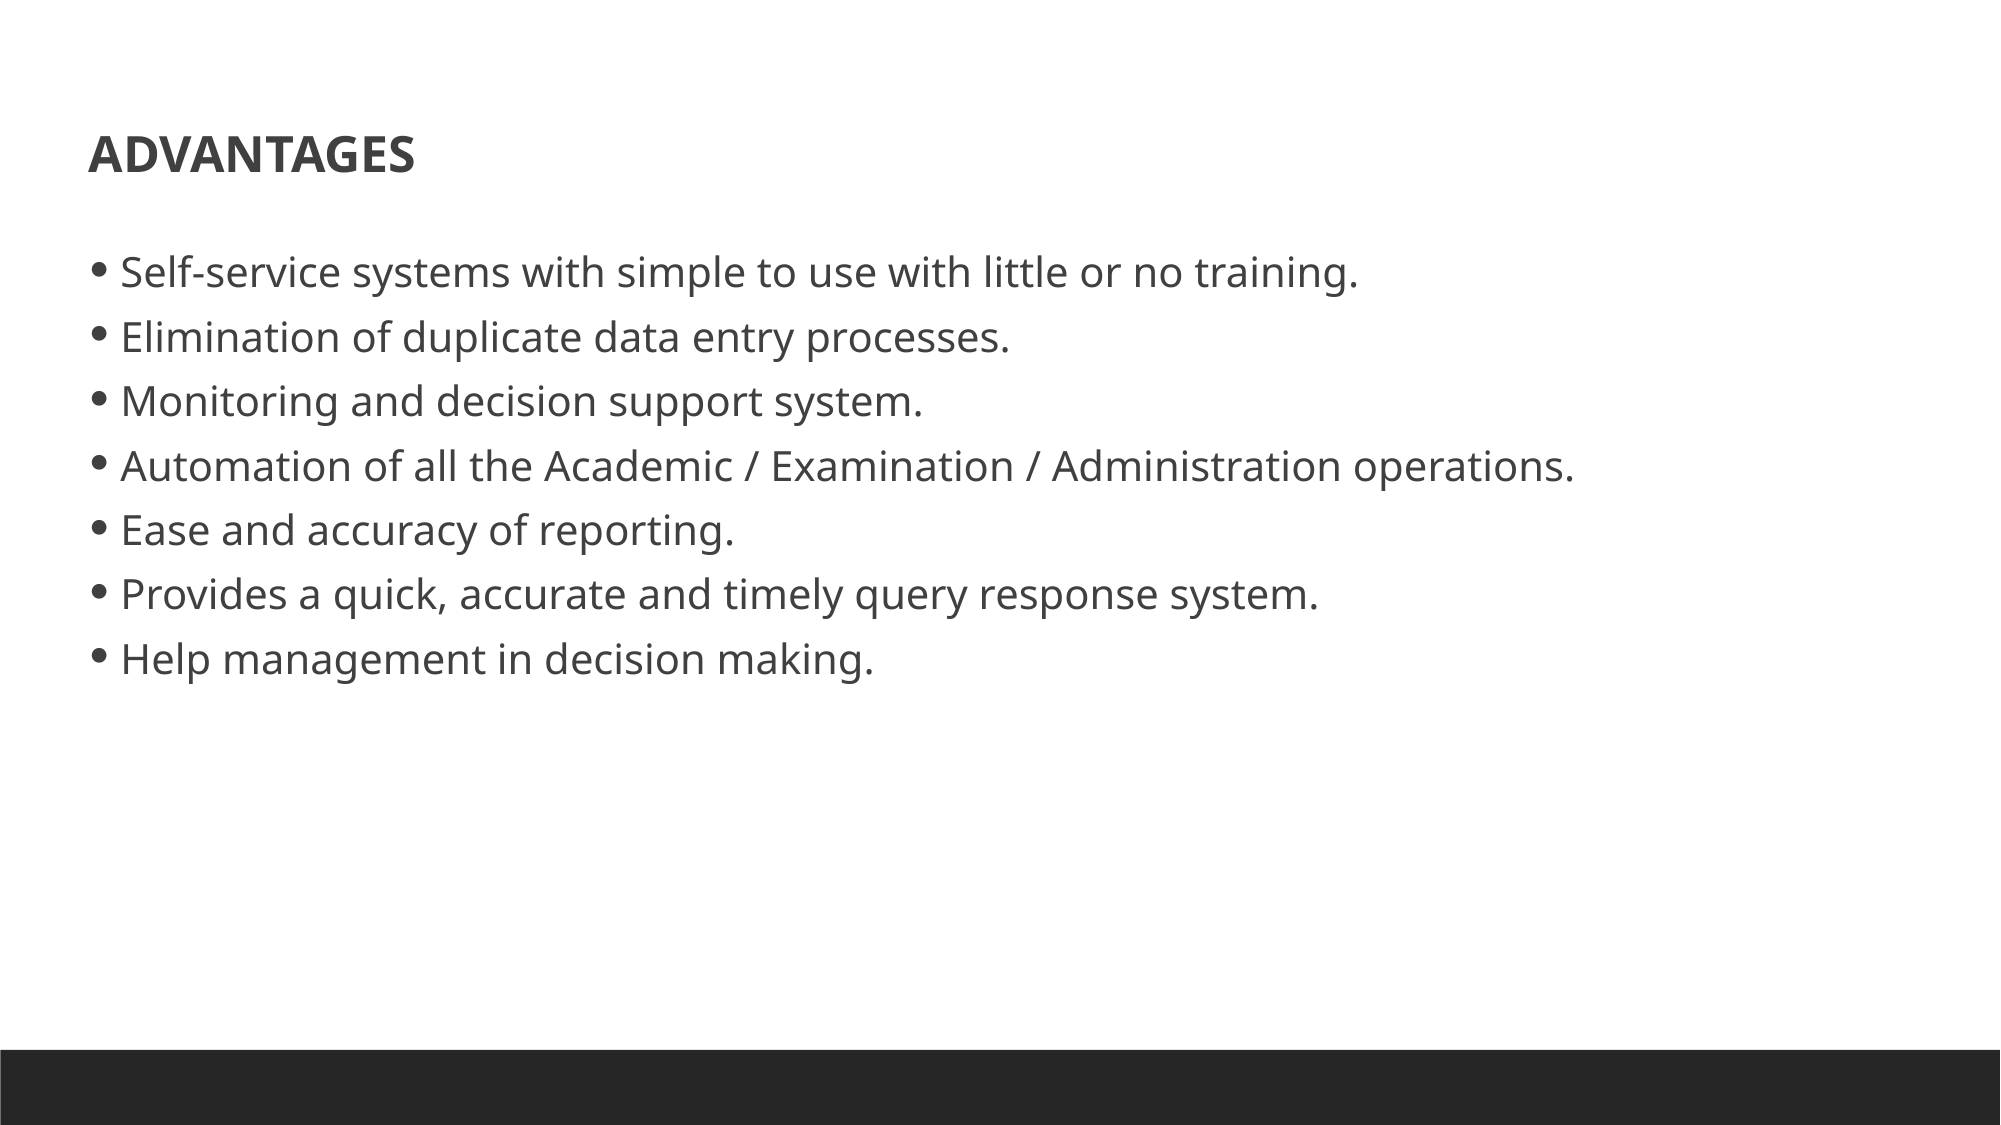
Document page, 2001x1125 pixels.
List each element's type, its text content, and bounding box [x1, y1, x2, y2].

text_box ADVANTAGES Self-service systems with simple to use with little or no training. Elimination of duplicate data entry processes. Monitoring and decision support system. Automation of all the Academic / Examination / Administration operations. Ease and accuracy of reporting. Provides a quick, accurate and timely query response system. Help management in decision making. [74, 114, 1980, 735]
